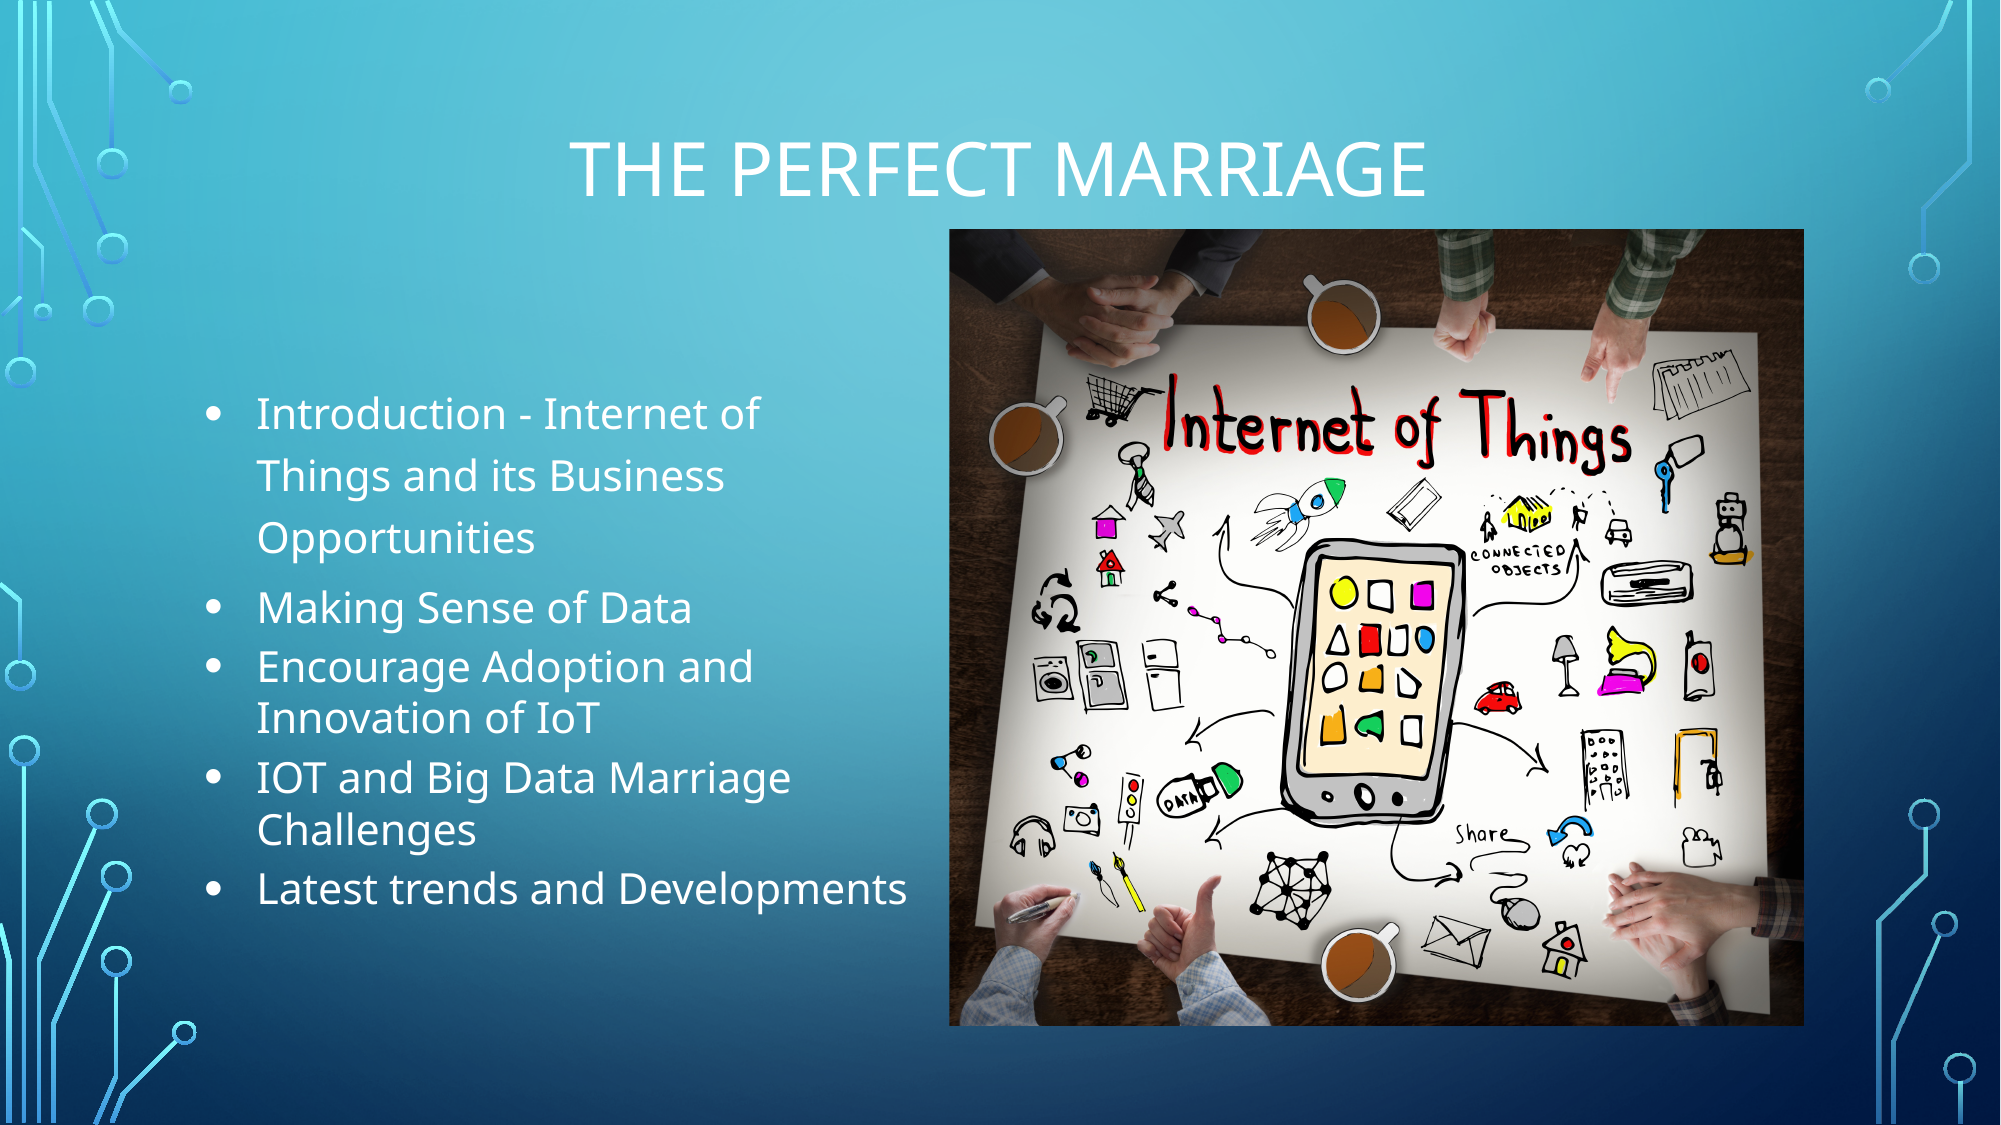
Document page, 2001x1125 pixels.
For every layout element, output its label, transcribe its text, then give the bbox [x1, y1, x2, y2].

text_box [949, 229, 1804, 1026]
title THE PERFECT MARRIAGE [187, 0, 1813, 344]
list Introduction - Internet of Things and its Business Opportunities Making Sense of Data Encourage Adoption and Innovation of IoT IOT and Big Data Marriage Challenges Latest trends and Developments [187, 369, 925, 950]
